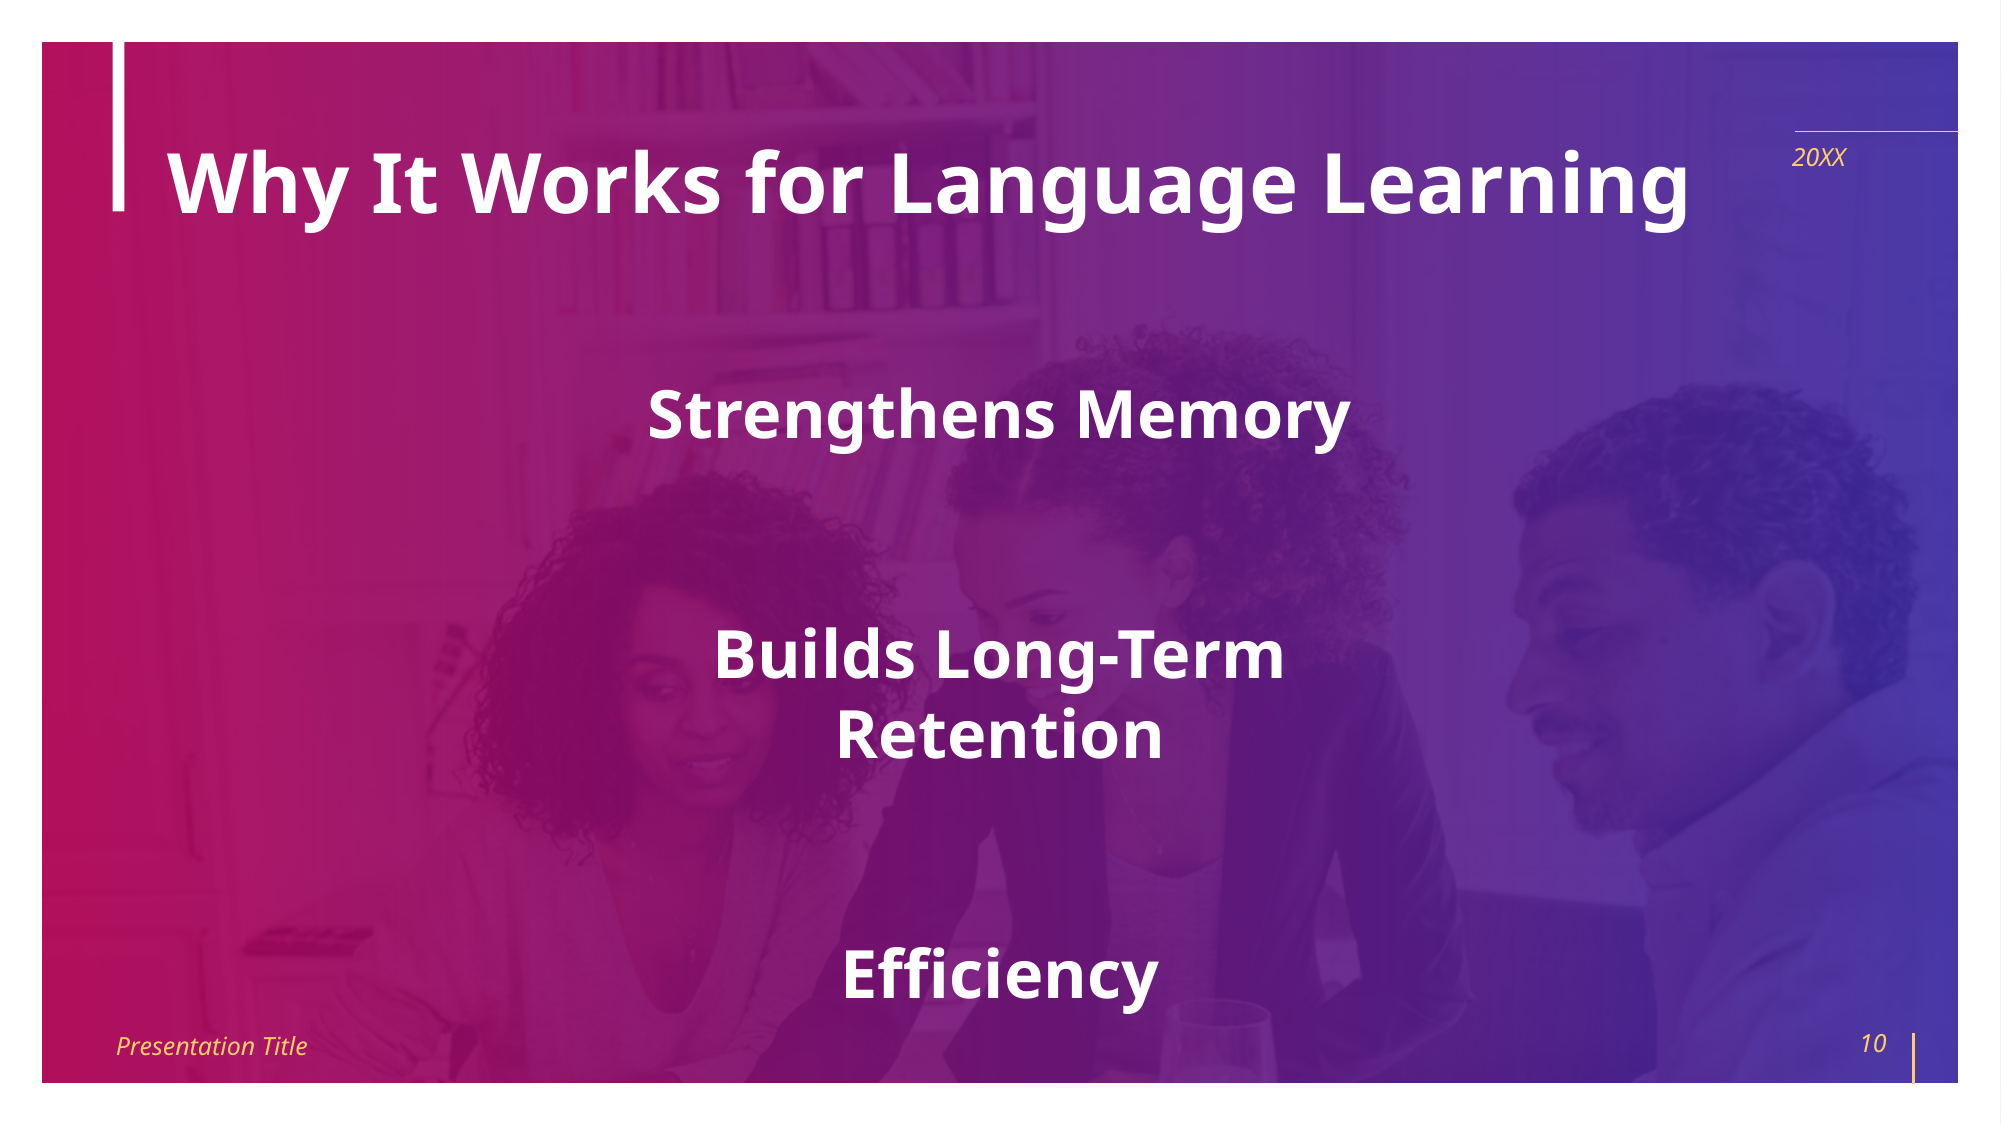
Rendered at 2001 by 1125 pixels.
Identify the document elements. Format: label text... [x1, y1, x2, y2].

footer Presentation Title [100, 1015, 636, 1075]
text_box Strengthens Memory Builds Long-Term Retention Efficiency [548, 364, 1451, 1020]
title Why It Works for Language Learning [152, 77, 1878, 295]
list 20XX [1776, 137, 1878, 192]
slide_number 10 [1451, 1015, 1902, 1075]
